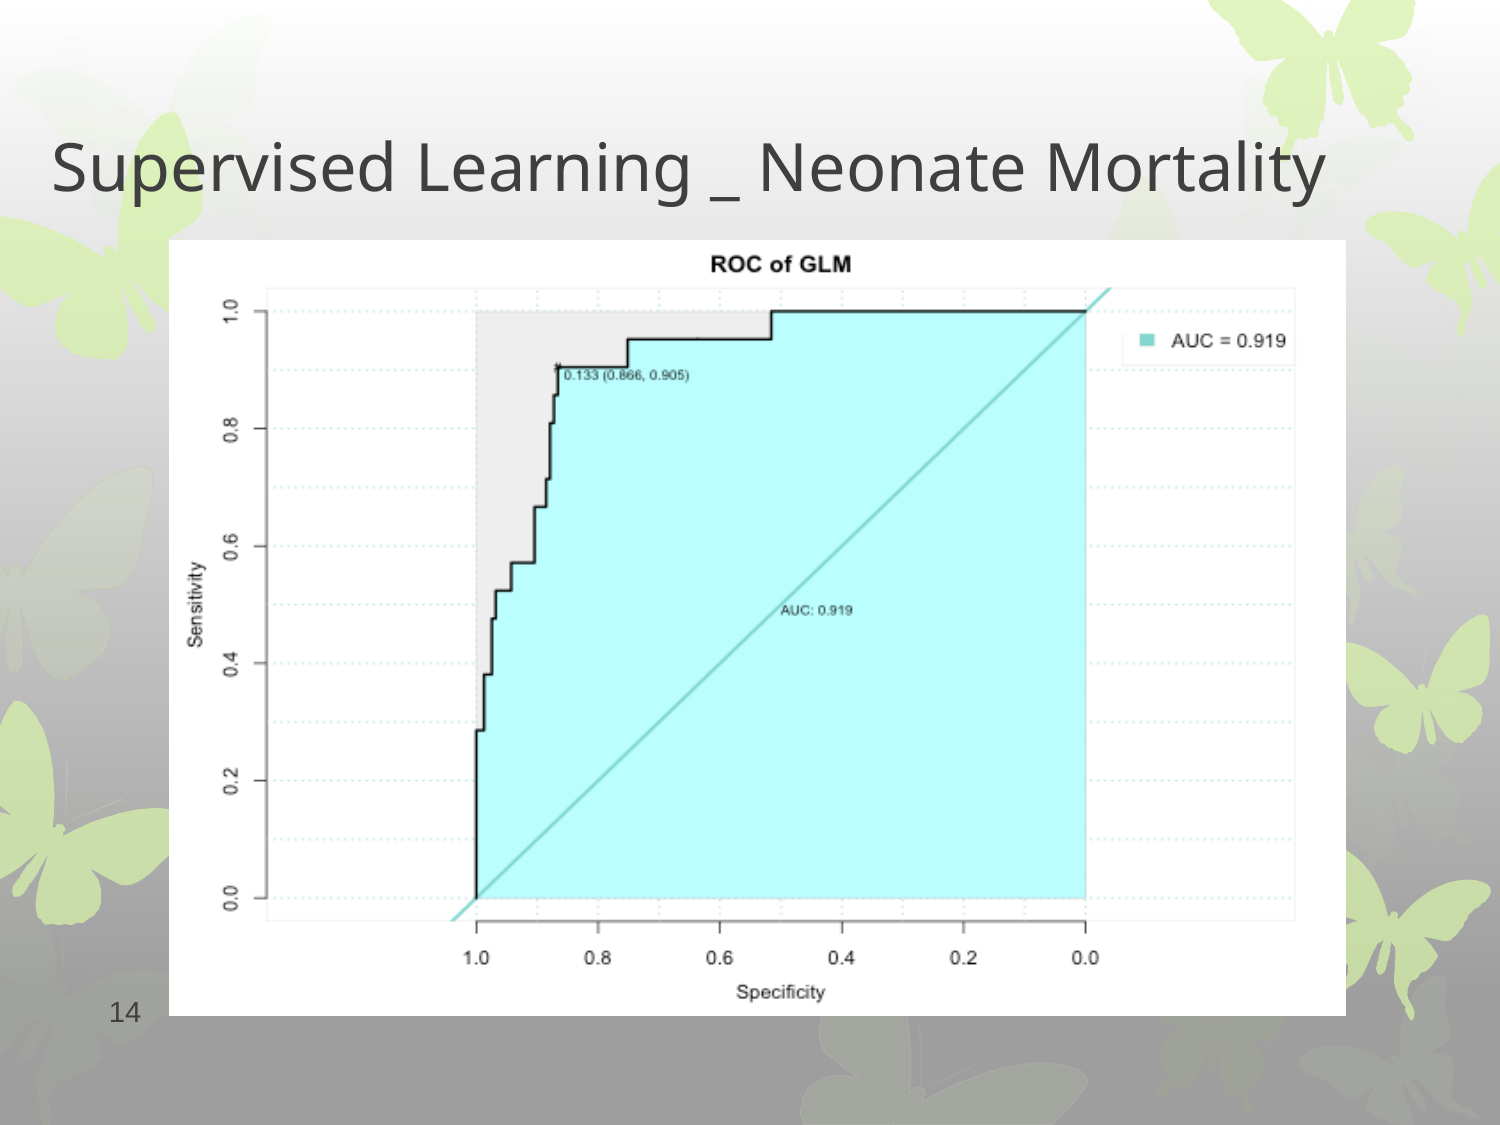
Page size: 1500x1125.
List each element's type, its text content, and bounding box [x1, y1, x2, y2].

slide_number 14 [94, 976, 194, 1037]
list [168, 240, 1350, 1016]
title Supervised Learning _ Neonate Mortality [36, 89, 1483, 241]
